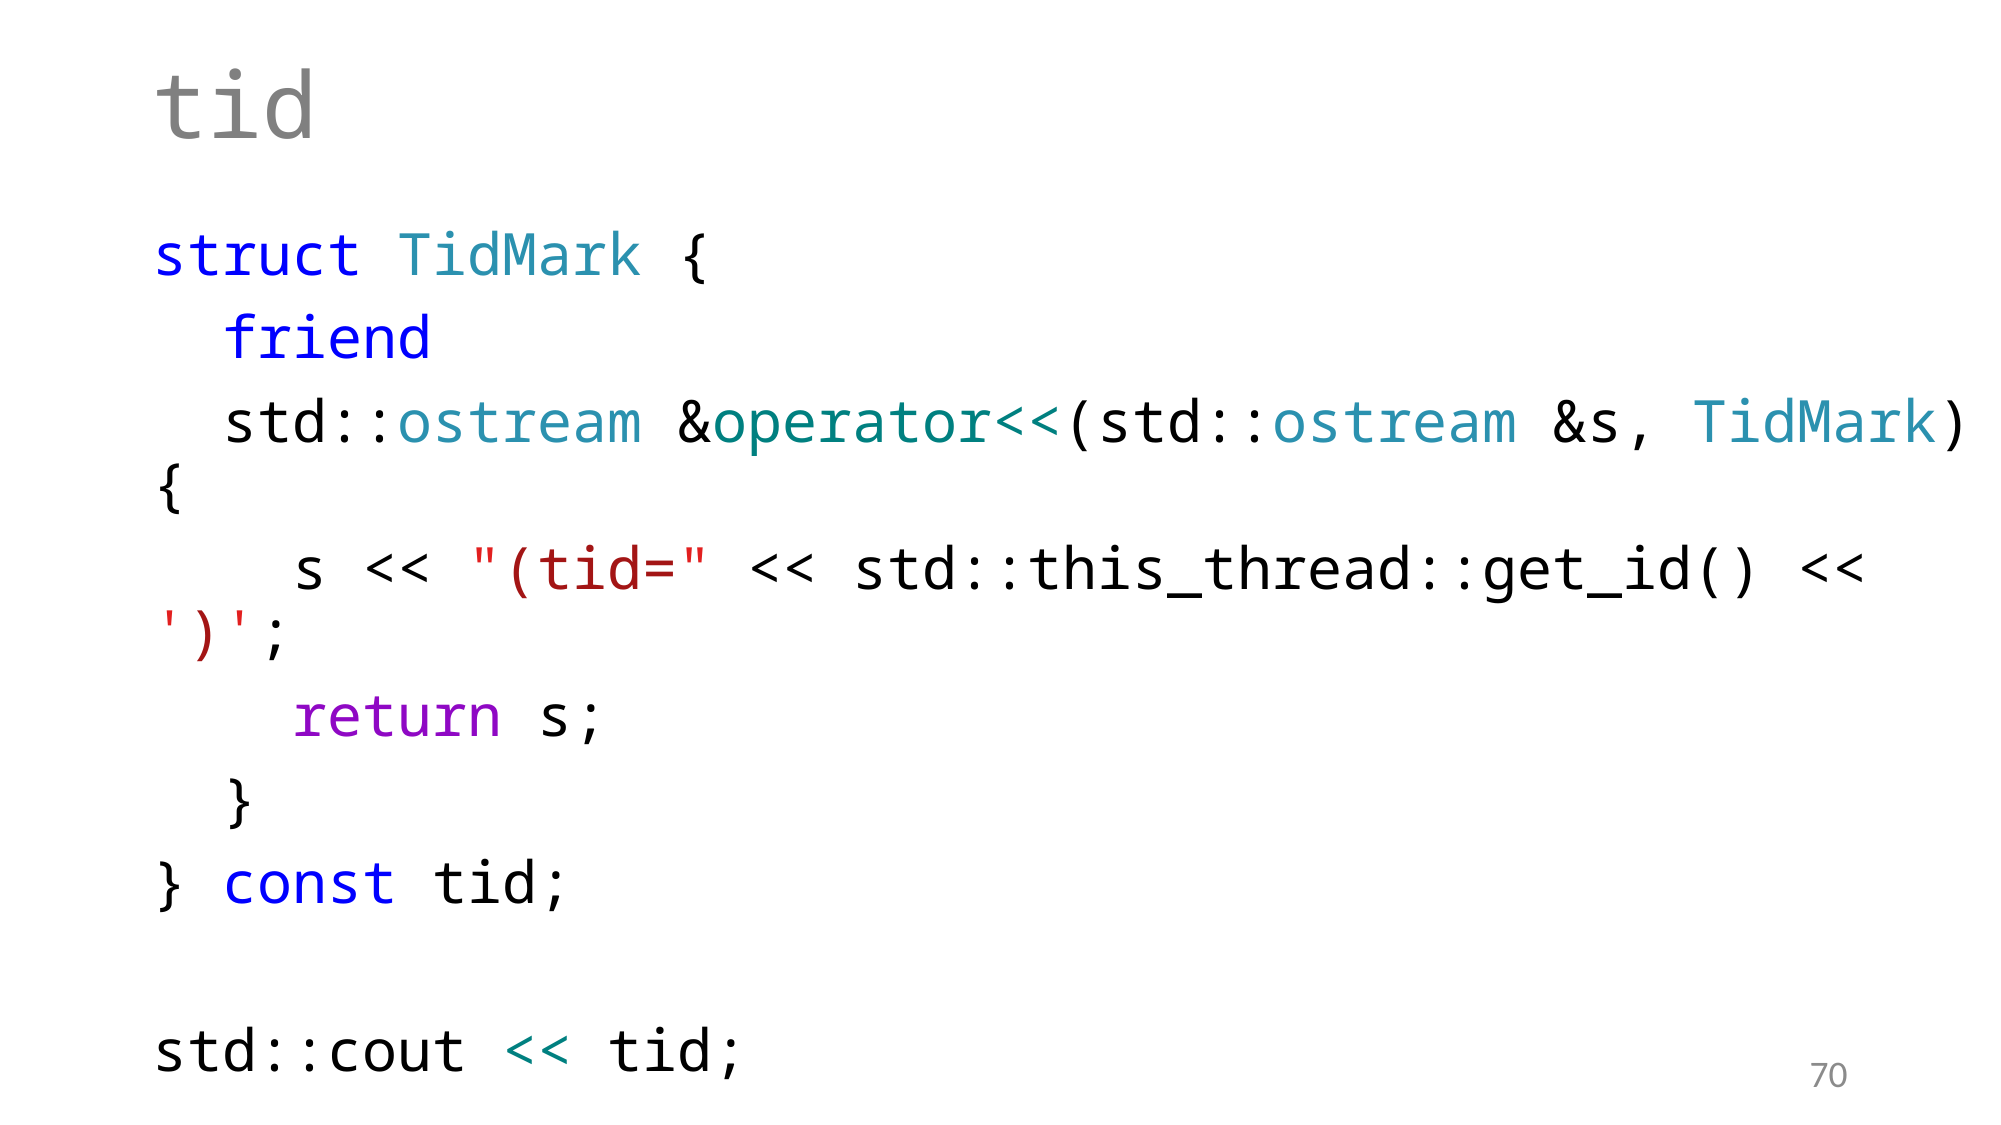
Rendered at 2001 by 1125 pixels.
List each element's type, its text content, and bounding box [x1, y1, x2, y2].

title tid [137, 0, 1863, 217]
list struct TidMark { friend std::ostream &operator<<(std::ostream &s, TidMark) { s << "(tid=" << std::this_thread::get_id() << ')'; return s; } } const tid; std::cout << tid; [137, 217, 2000, 1043]
slide_number 70 [1412, 1042, 1863, 1103]
